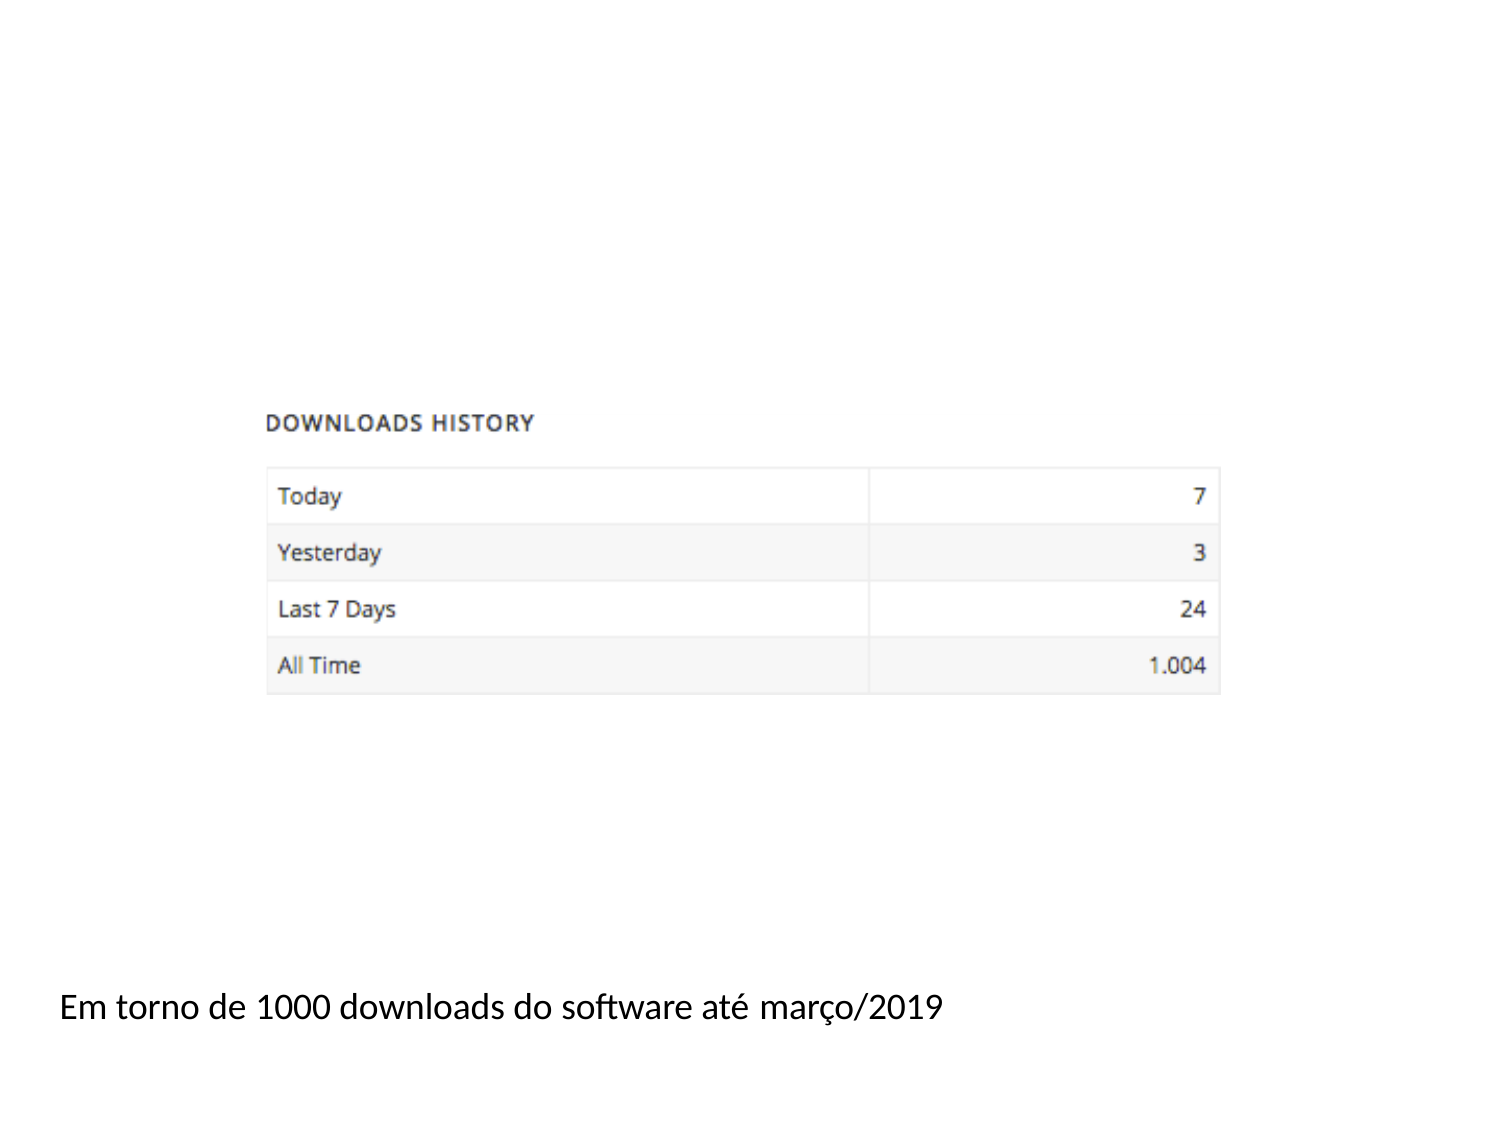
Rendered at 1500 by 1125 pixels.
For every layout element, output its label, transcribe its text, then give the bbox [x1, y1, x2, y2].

text_box [266, 413, 1221, 695]
text_box Em torno de 1000 downloads do software até março/2019 [57, 979, 954, 1027]
